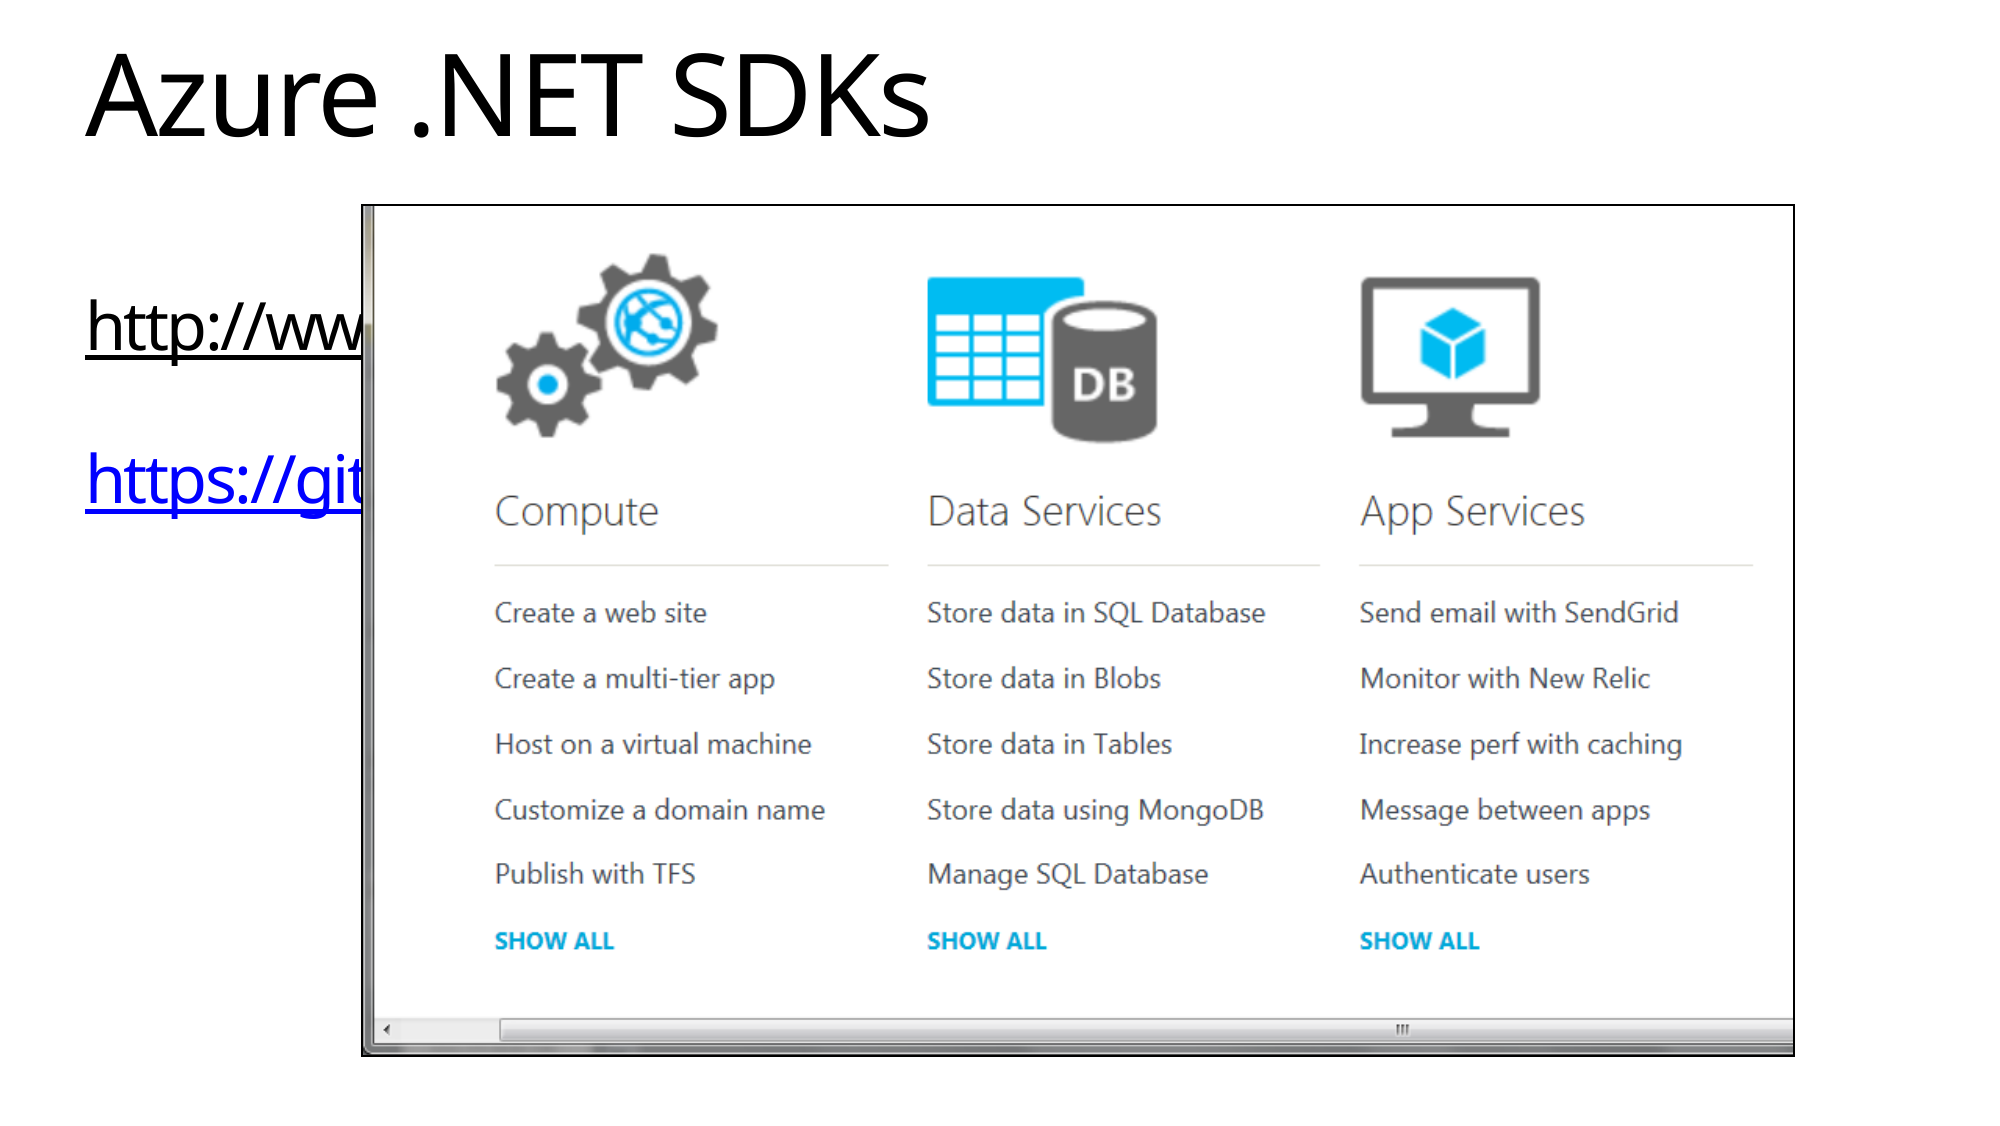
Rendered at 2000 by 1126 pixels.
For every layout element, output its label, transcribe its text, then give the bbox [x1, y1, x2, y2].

title Azure .NET SDKs http://www.windowsazure.com https://github.com/WindowsAzure/ (Apache 2.0) [85, 37, 1914, 506]
picture [362, 205, 1794, 1056]
